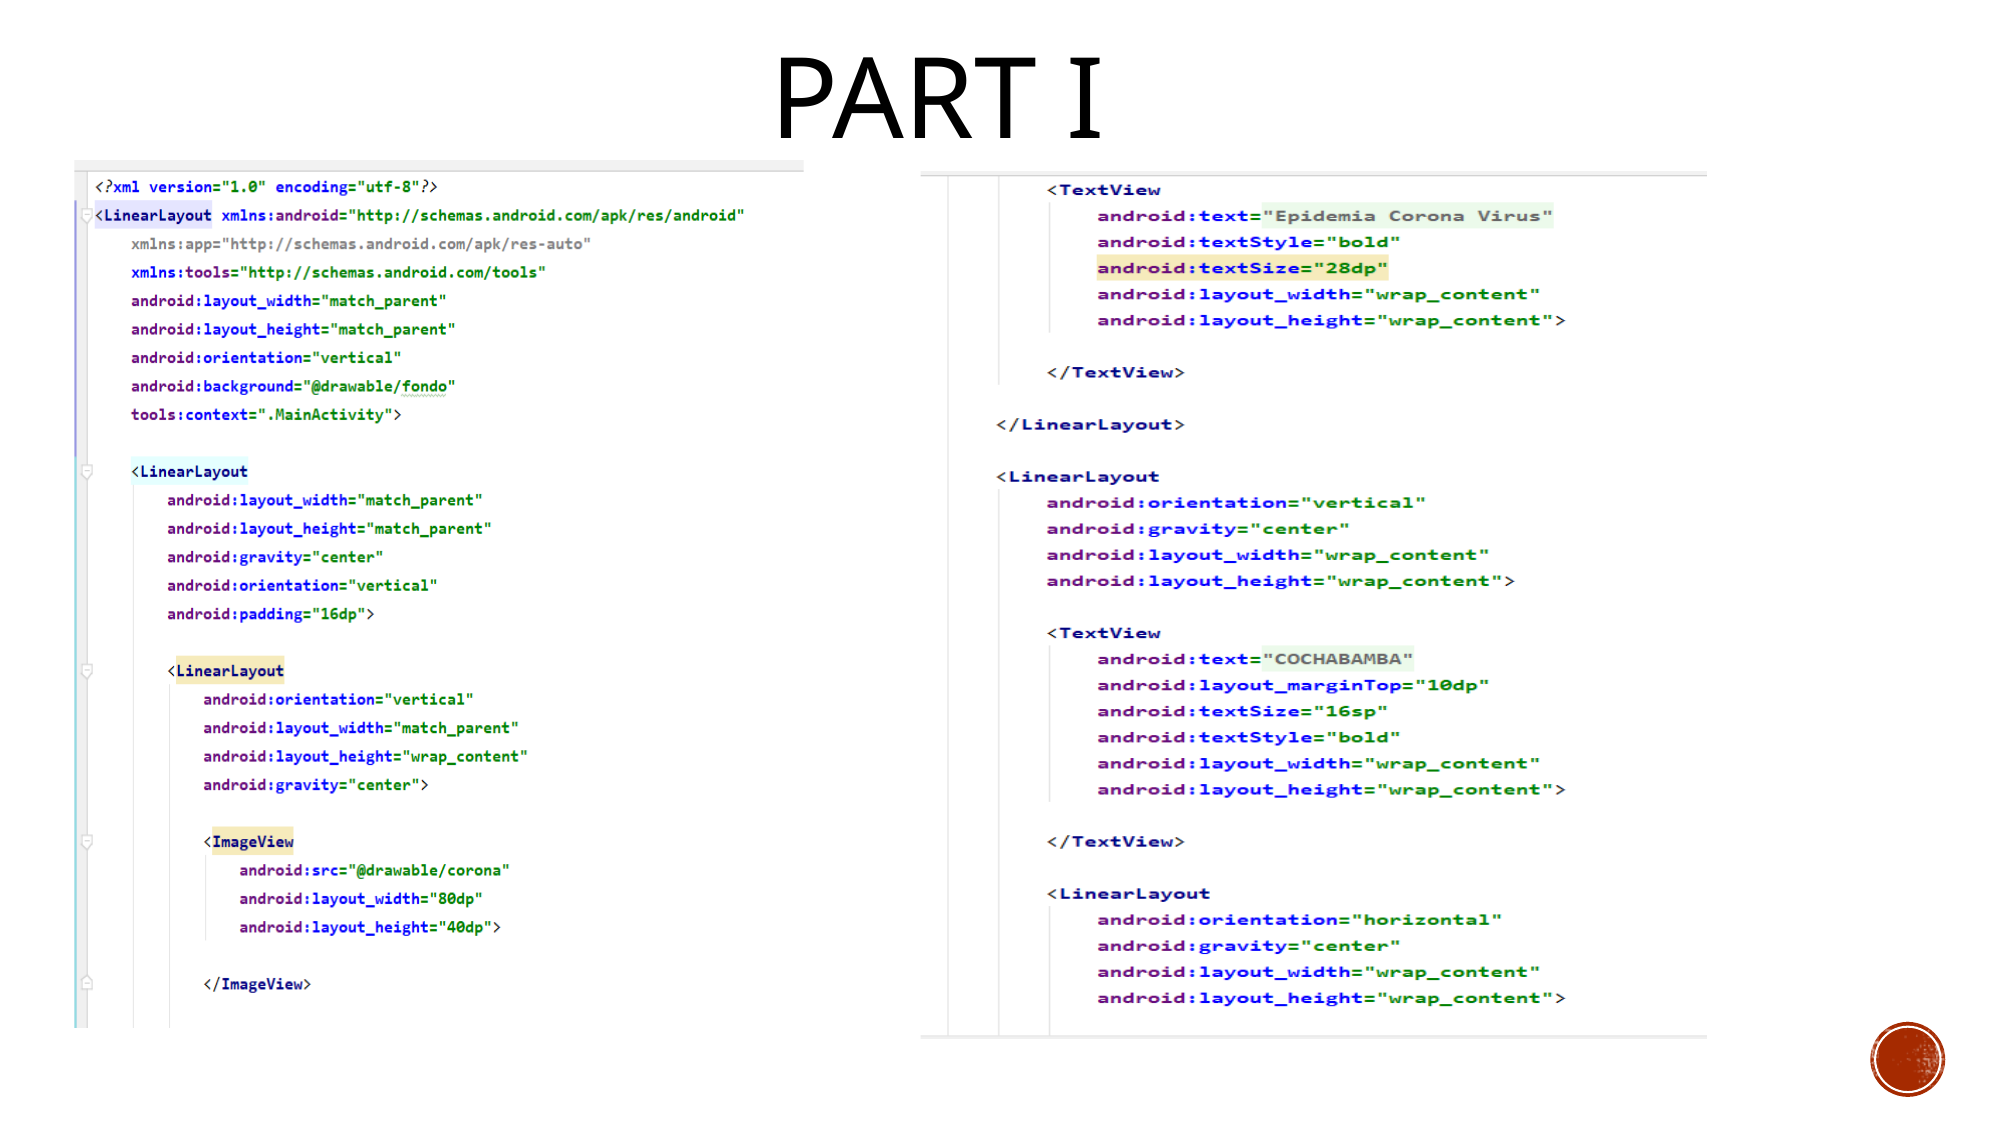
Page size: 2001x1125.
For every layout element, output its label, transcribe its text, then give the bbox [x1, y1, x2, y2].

picture [920, 171, 1707, 1039]
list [77, 164, 801, 1026]
title PART I [510, 22, 1366, 183]
